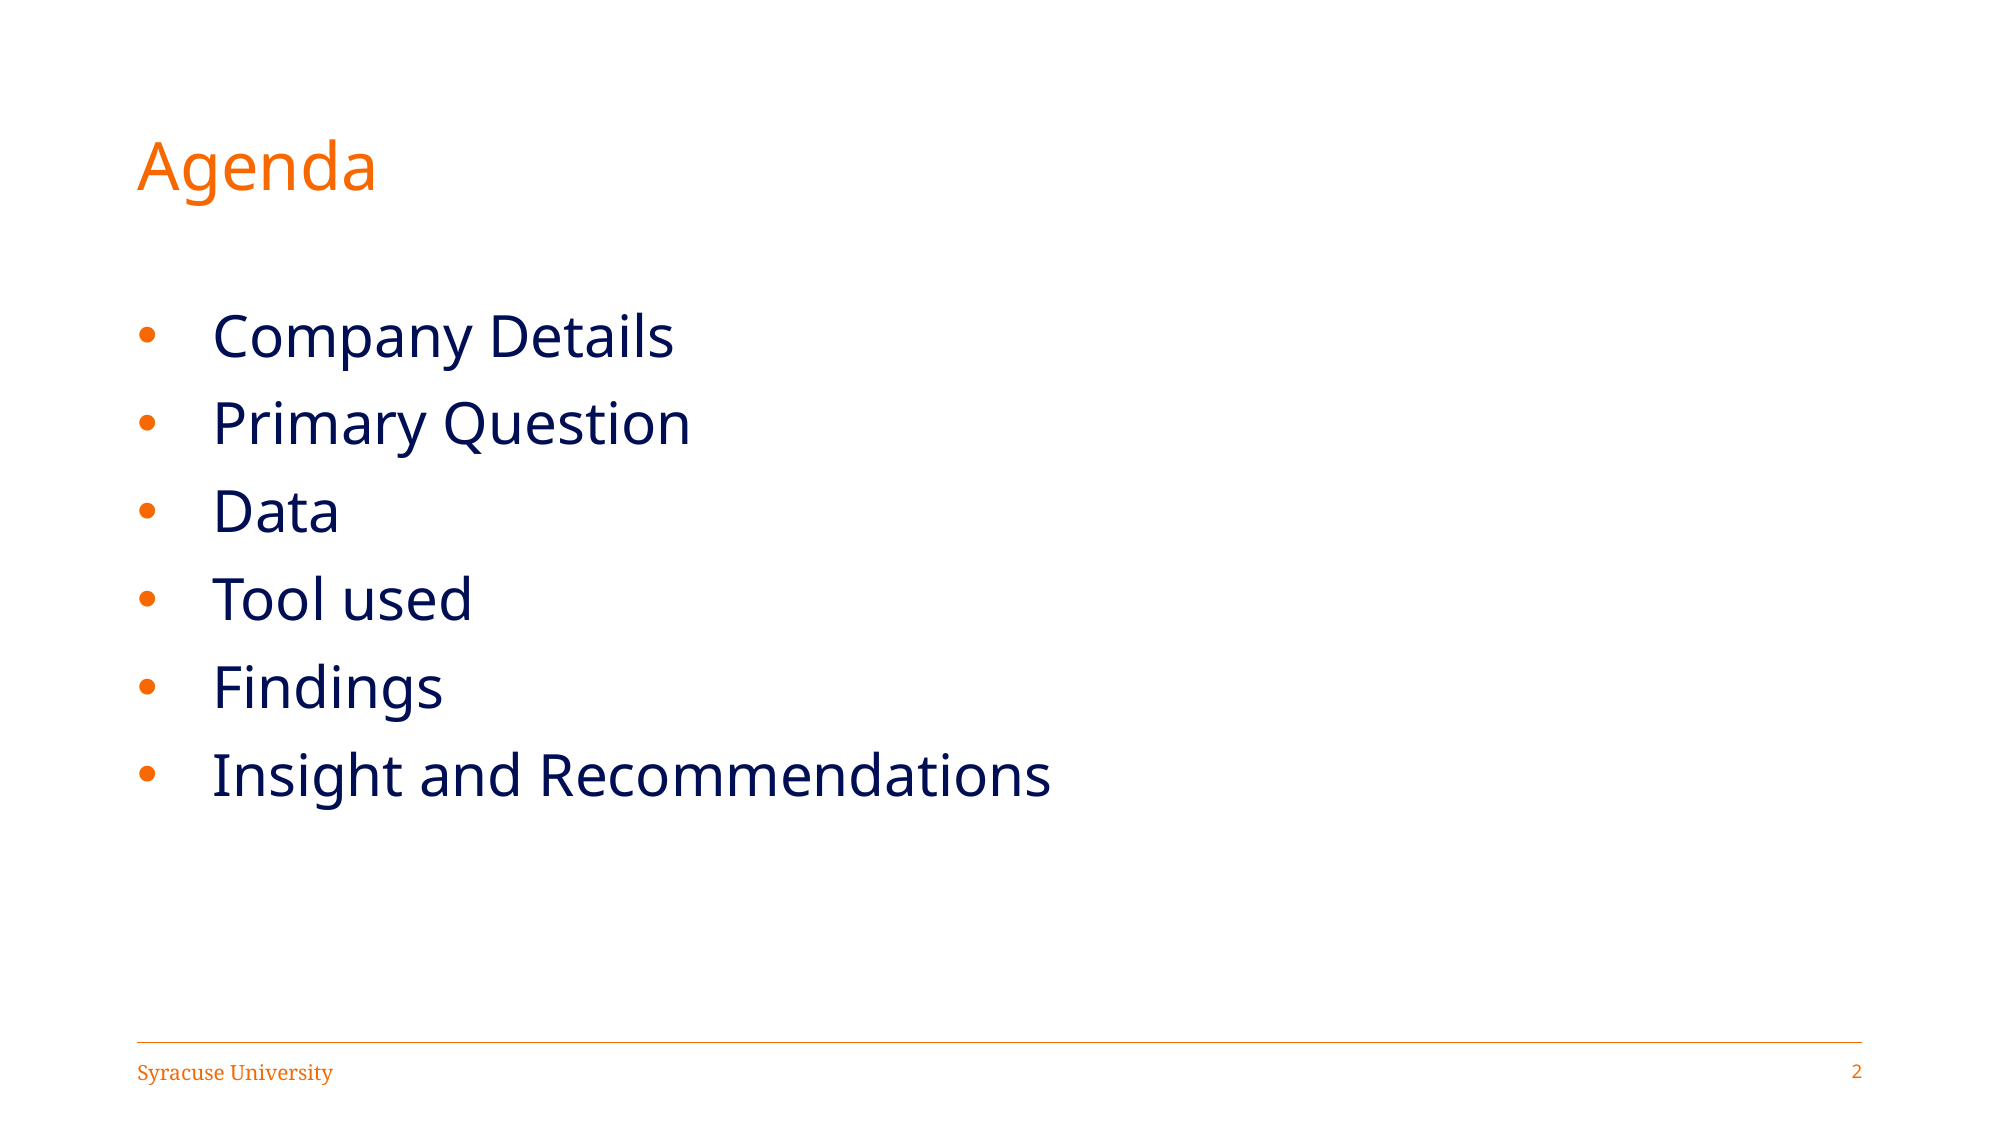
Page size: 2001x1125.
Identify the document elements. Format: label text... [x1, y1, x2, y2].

list Company Details Primary Question Data Tool used Findings Insight and Recommendations [137, 299, 1863, 1014]
title Agenda [137, 59, 1863, 278]
